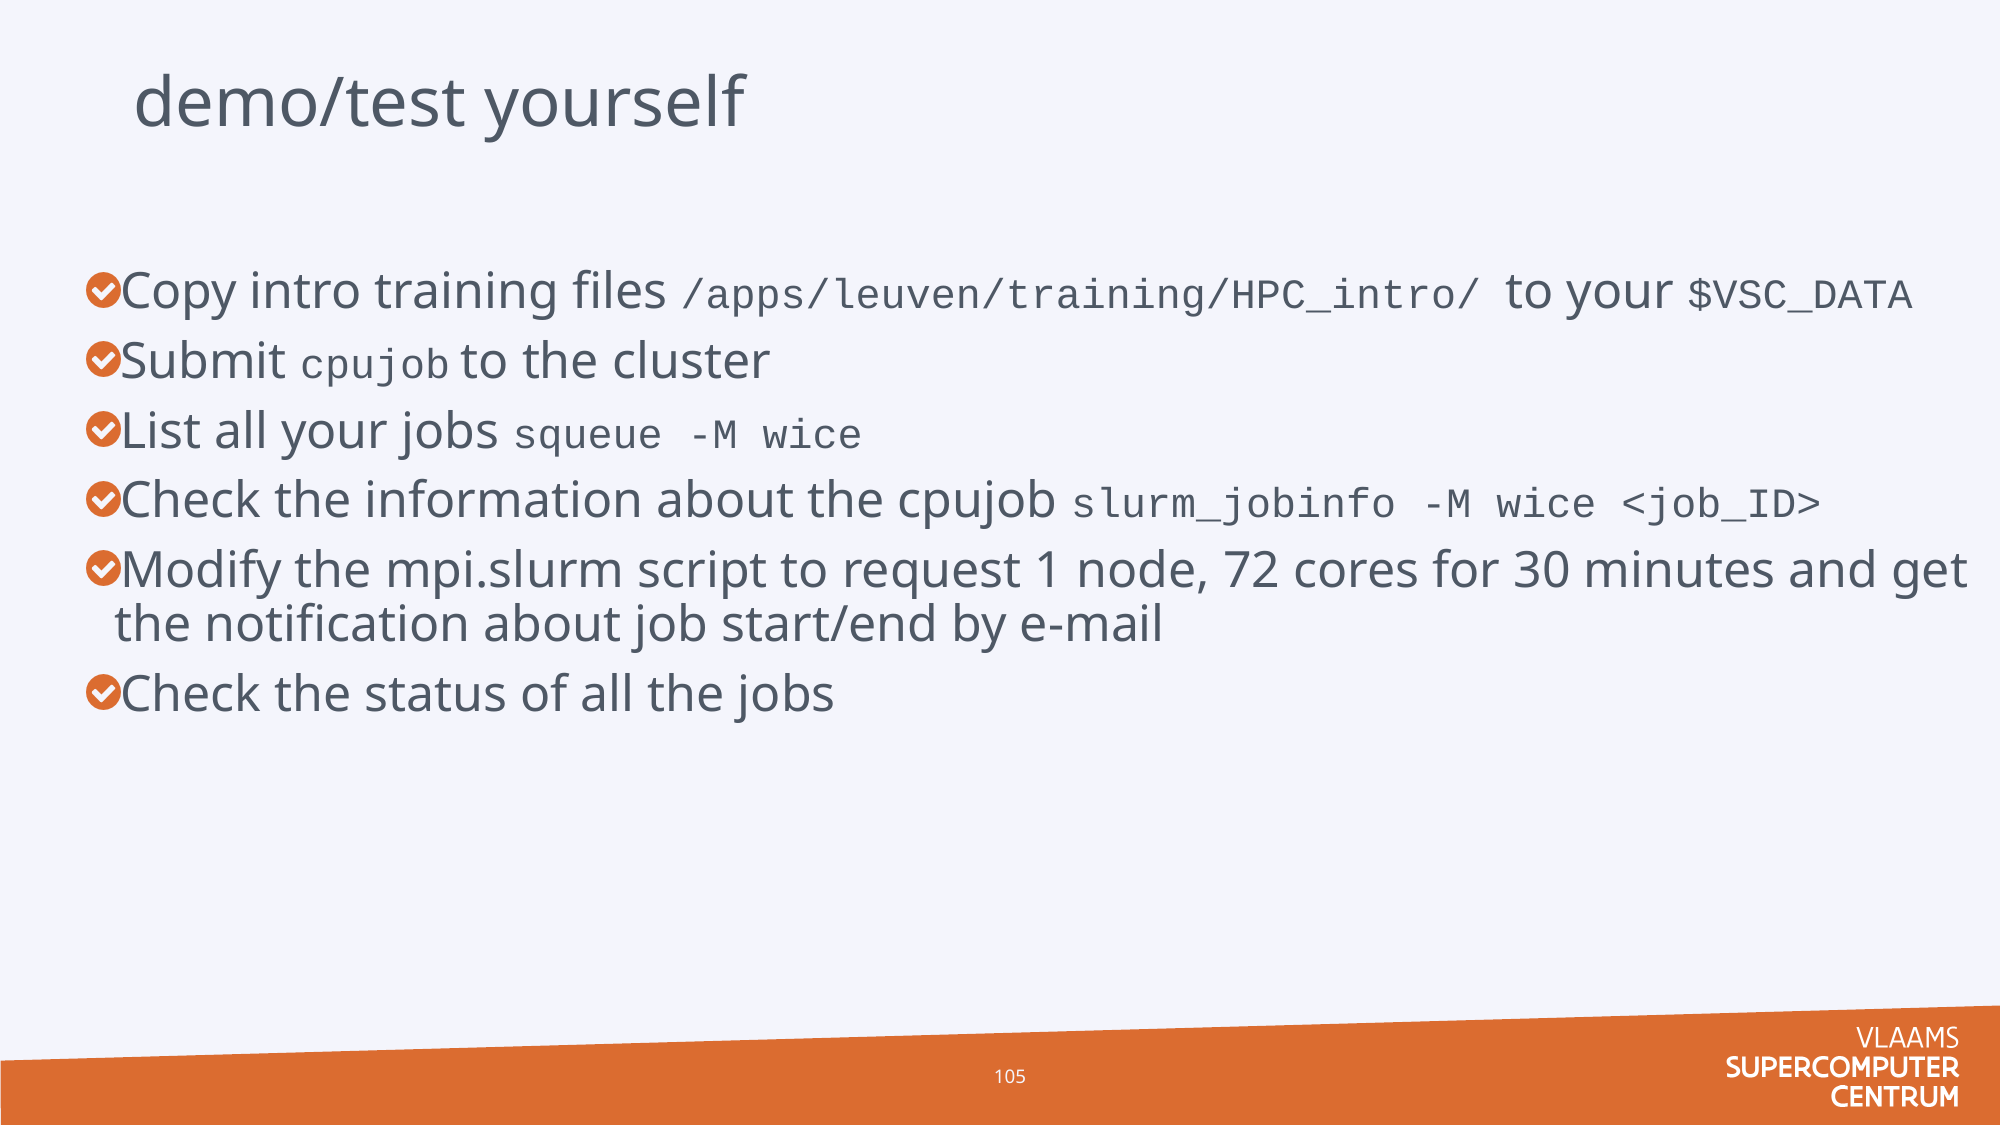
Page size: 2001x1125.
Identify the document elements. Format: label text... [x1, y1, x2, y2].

picture [86, 481, 121, 517]
slide_number 105 [958, 1047, 1042, 1108]
picture [1725, 1021, 1960, 1117]
picture [86, 341, 121, 377]
picture [86, 550, 121, 586]
picture [86, 674, 121, 710]
picture [86, 272, 121, 308]
title demo/test yourself [118, 0, 1941, 213]
list Copy intro training files /apps/leuven/training/HPC_intro/ to your $VSC_DATA Submit cpujob to the cluster List all your jobs squeue -M wice Check the information about the cpujob slurm_jobinfo -M wice <job_ID> Modify the mpi.slurm script to request 1 node, 72 cores for 30 minutes and get the notification about job start/end by e-mail Check the status of all the jobs [86, 265, 2000, 993]
picture [86, 411, 121, 447]
